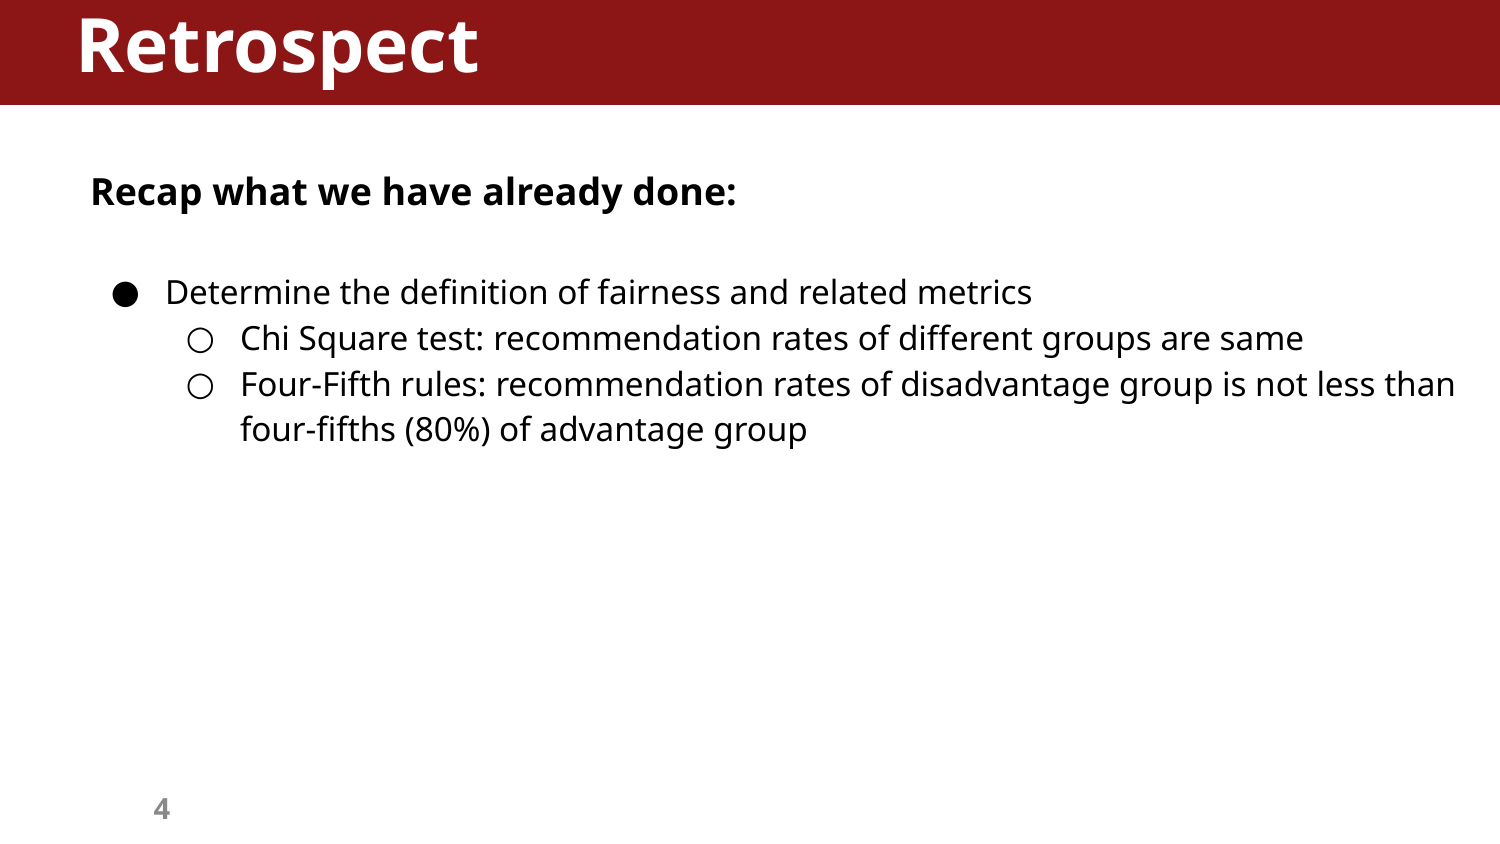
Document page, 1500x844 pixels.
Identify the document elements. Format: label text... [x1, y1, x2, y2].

text_box Recap what we have already done: Determine the definition of fairness and related metrics Chi Square test: recommendation rates of different groups are same Four-Fifth rules: recommendation rates of disadvantage group is not less than four-fifths (80%) of advantage group [75, 146, 1500, 789]
slide_number 4 [138, 789, 278, 833]
text_box Retrospect [74, 28, 1403, 96]
